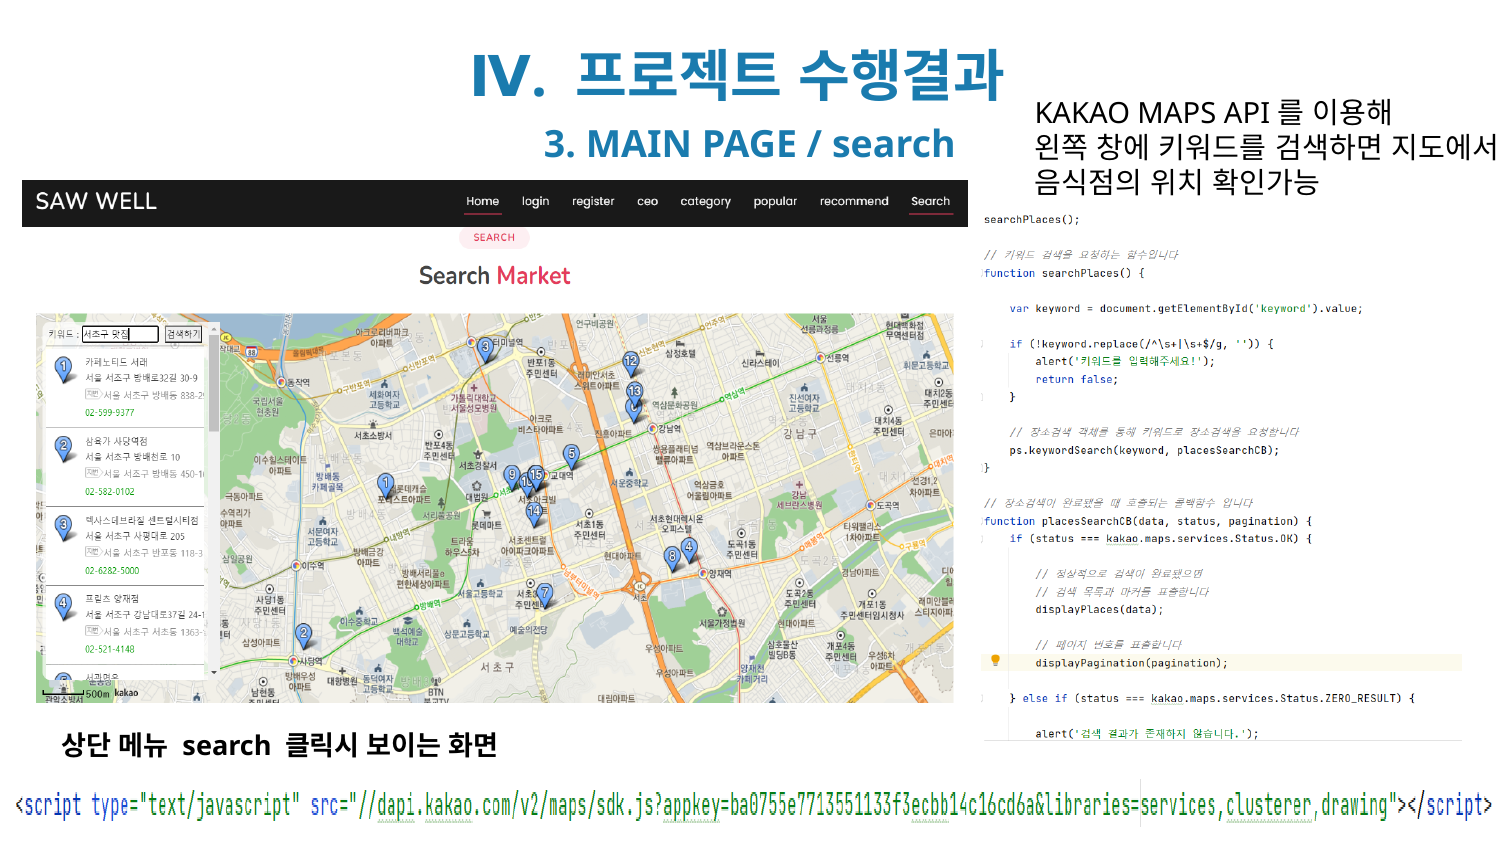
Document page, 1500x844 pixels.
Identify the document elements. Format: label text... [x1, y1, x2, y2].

picture [980, 210, 1462, 741]
text_box KAKAO MAPS API를 이용해 왼쪽 창에 키워드를 검색하면 지도에서 음식점의 위치 확인가능 [1019, 79, 1500, 215]
picture [22, 179, 968, 713]
text_box 상단 메뉴 search 클릭시 보이는 화면 [50, 722, 564, 771]
text_box 3. MAIN PAGE / search [416, 114, 1019, 171]
picture [0, 779, 1500, 828]
text_box Ⅳ. 프로젝트 수행결과 [458, 34, 1042, 114]
